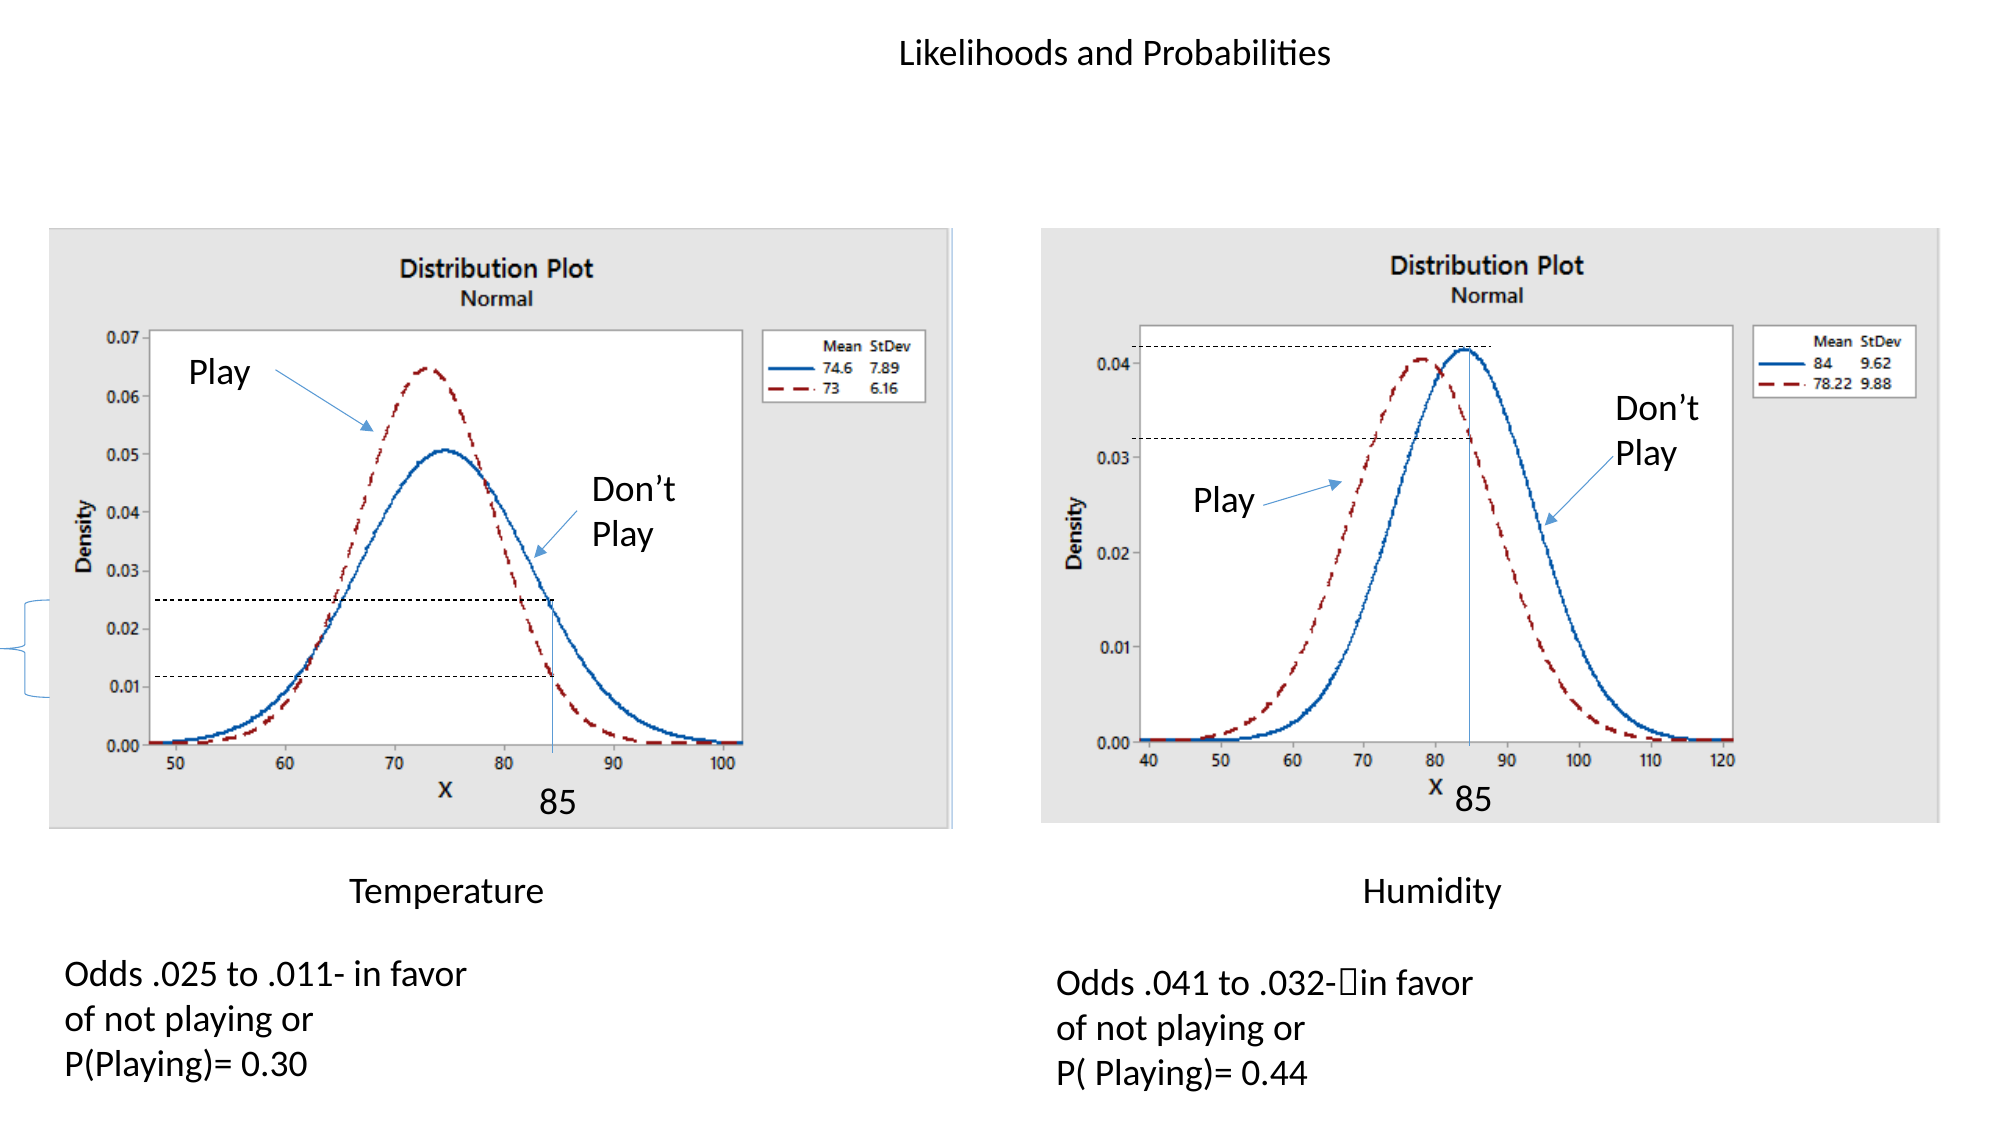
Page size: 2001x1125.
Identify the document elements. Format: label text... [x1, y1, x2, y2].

text_box Likelihoods and Probabilities [884, 20, 1582, 81]
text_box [534, 510, 578, 558]
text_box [1544, 456, 1614, 526]
picture [49, 228, 953, 829]
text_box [1263, 481, 1343, 506]
text_box [0, 599, 49, 698]
text_box Temperature [85, 859, 809, 919]
text_box Humidity [1070, 859, 1795, 919]
text_box 85 [1440, 823, 1546, 827]
text_box Odds .041 to .032-in favor of not playing or P( Playing)= 0.44 [1041, 950, 1493, 1101]
text_box Odds .025 to .011- in favor of not playing or P(Playing)= 0.30 [49, 942, 502, 1092]
picture [1041, 228, 1942, 823]
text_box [275, 369, 374, 432]
